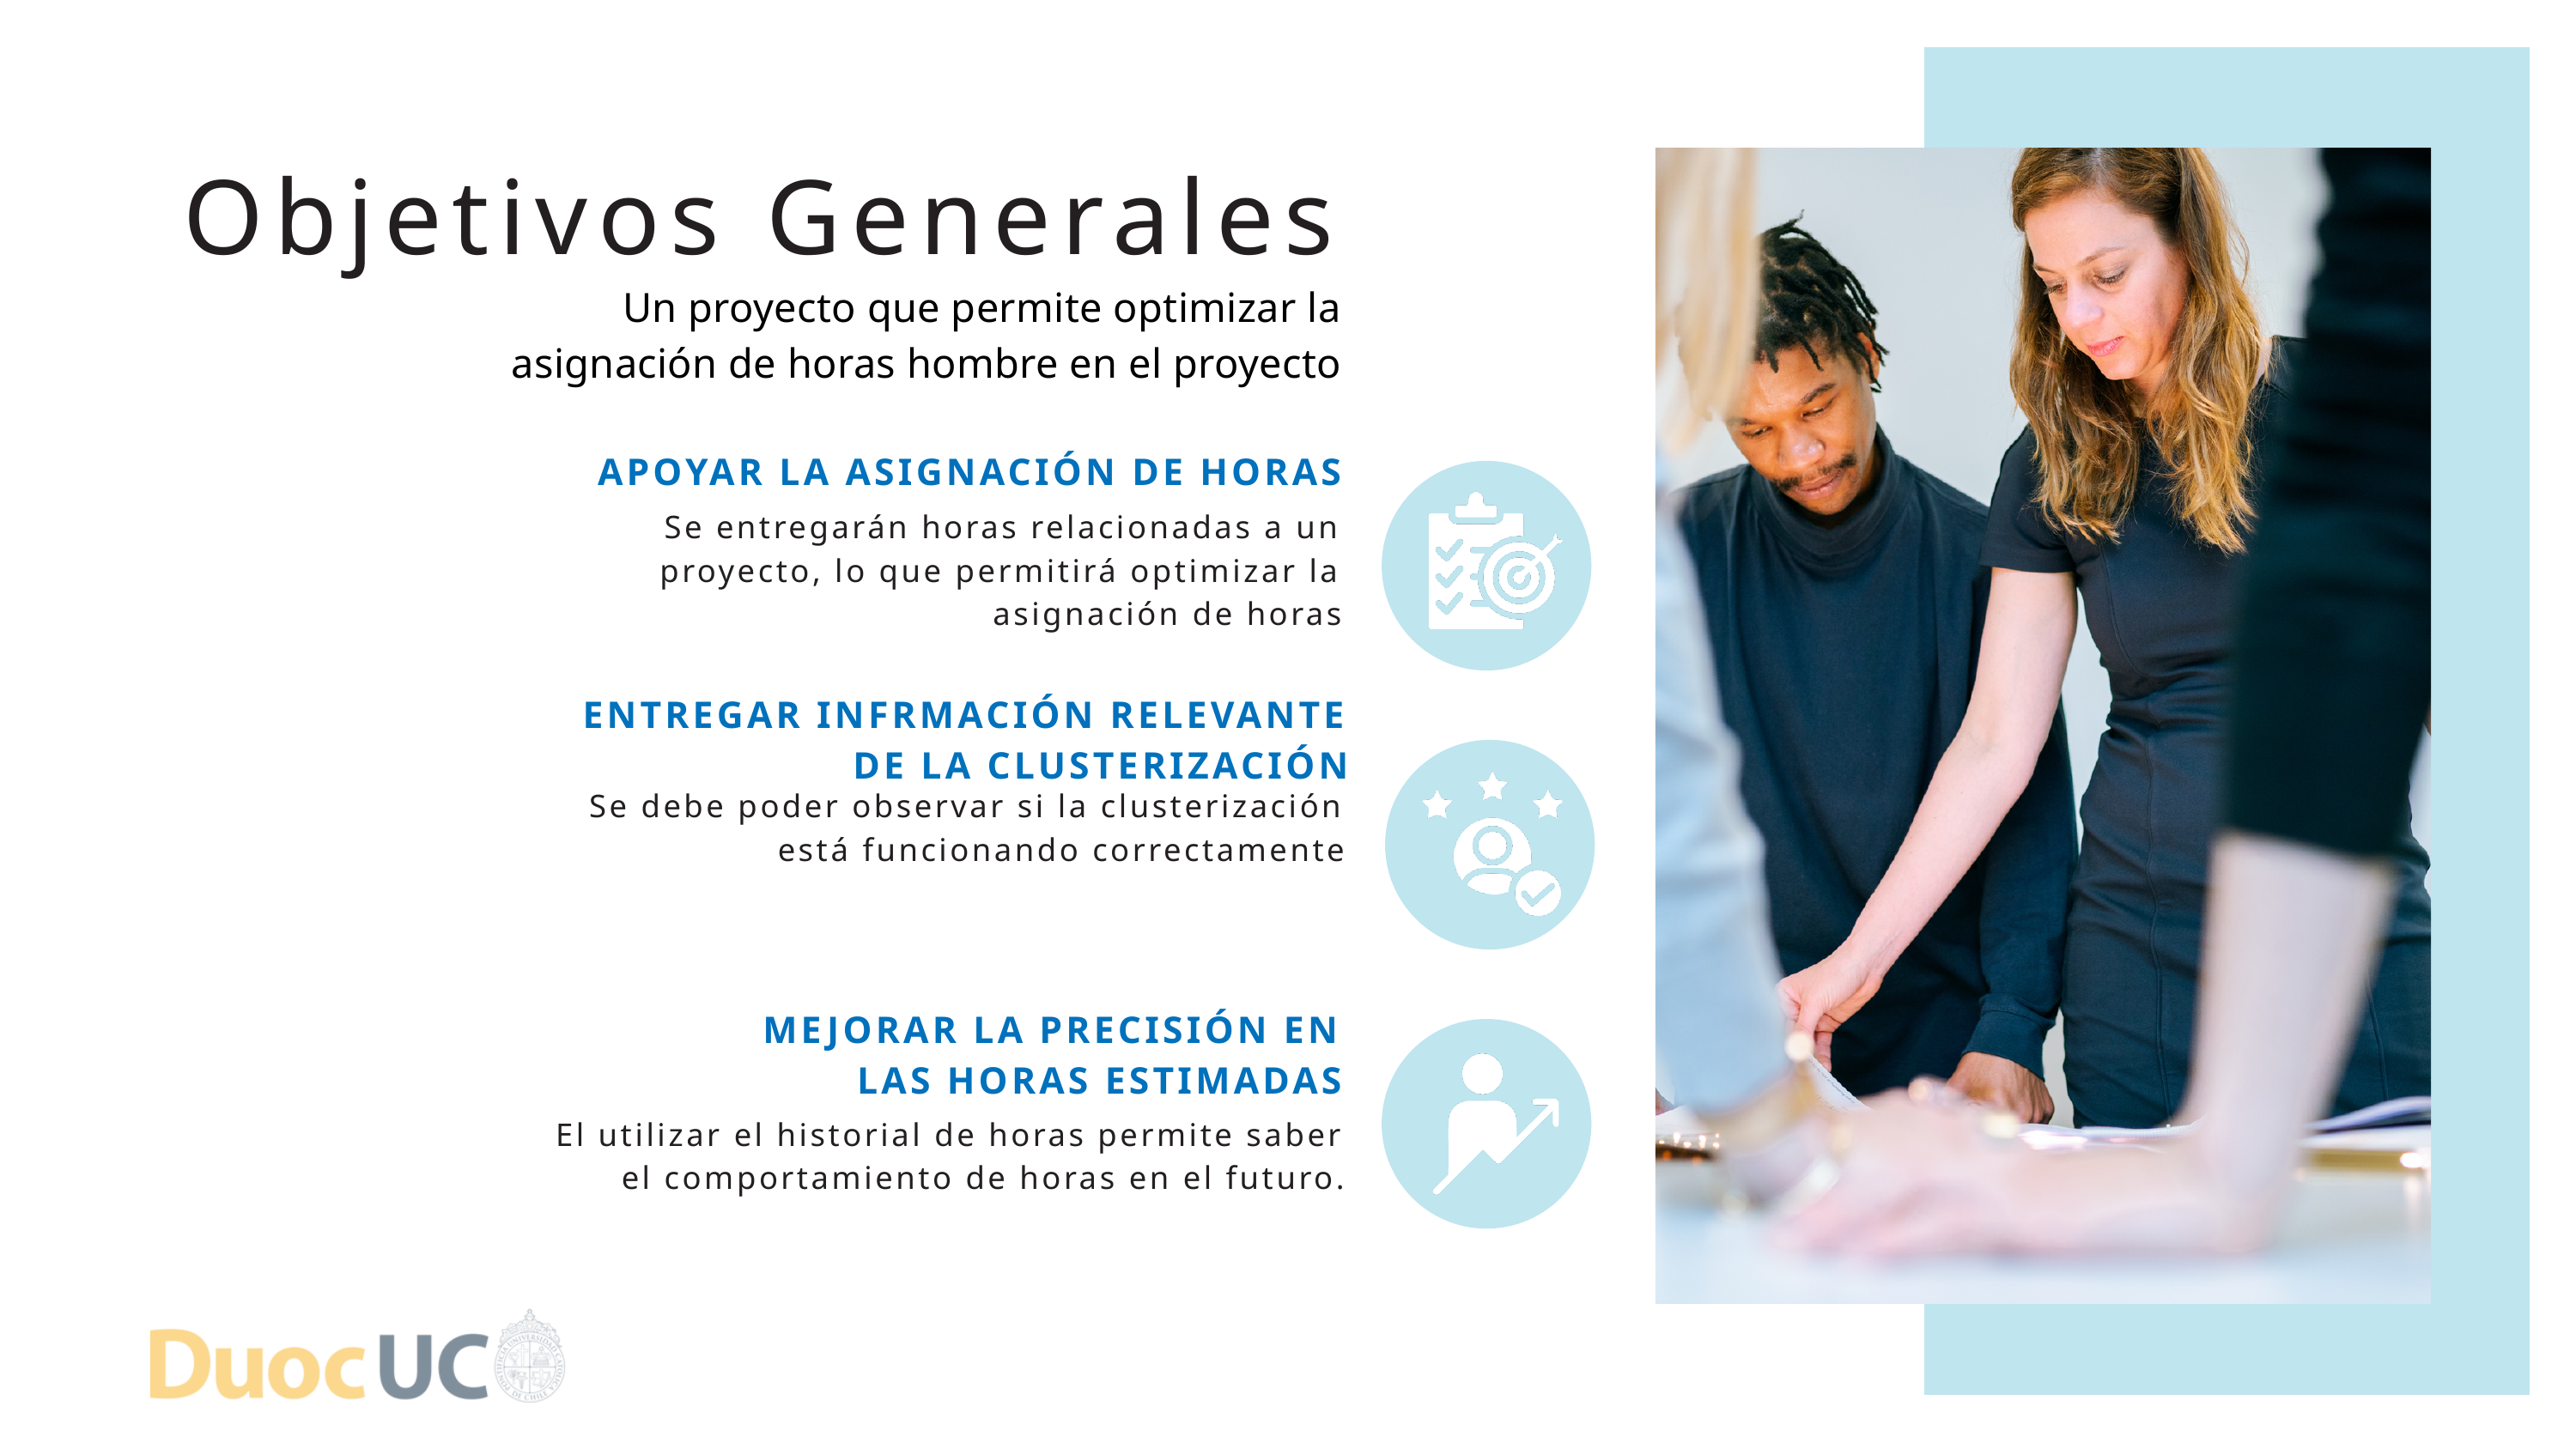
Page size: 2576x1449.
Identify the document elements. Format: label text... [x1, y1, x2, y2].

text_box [1381, 460, 1592, 671]
text_box ENTREGAR INFRMACIÓN RELEVANTE DE LA CLUSTERIZACIÓN [550, 684, 1350, 786]
text_box [144, 1303, 571, 1409]
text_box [1381, 1018, 1592, 1229]
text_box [1384, 739, 1595, 950]
text_box Se entregarán horas relacionadas a un proyecto, lo que permitirá optimizar la asignación de horas [546, 501, 1343, 632]
text_box Un proyecto que permite optimizar la asignación de horas hombre en el proyecto [471, 275, 1343, 386]
text_box MEJORAR LA PRECISIÓN EN LAS HORAS ESTIMADAS [760, 1000, 1343, 1102]
text_box [1655, 148, 1918, 1304]
text_box Objetivos Generales [161, 133, 1358, 276]
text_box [1924, 47, 2530, 1396]
text_box Se debe poder observar si la clusterización está funcionando correctamente [550, 786, 1346, 868]
text_box APOYAR LA ASIGNACIÓN DE HORAS [550, 442, 1343, 494]
text_box El utilizar el historial de horas permite saber el comportamiento de horas en el futuro. [550, 1109, 1346, 1196]
